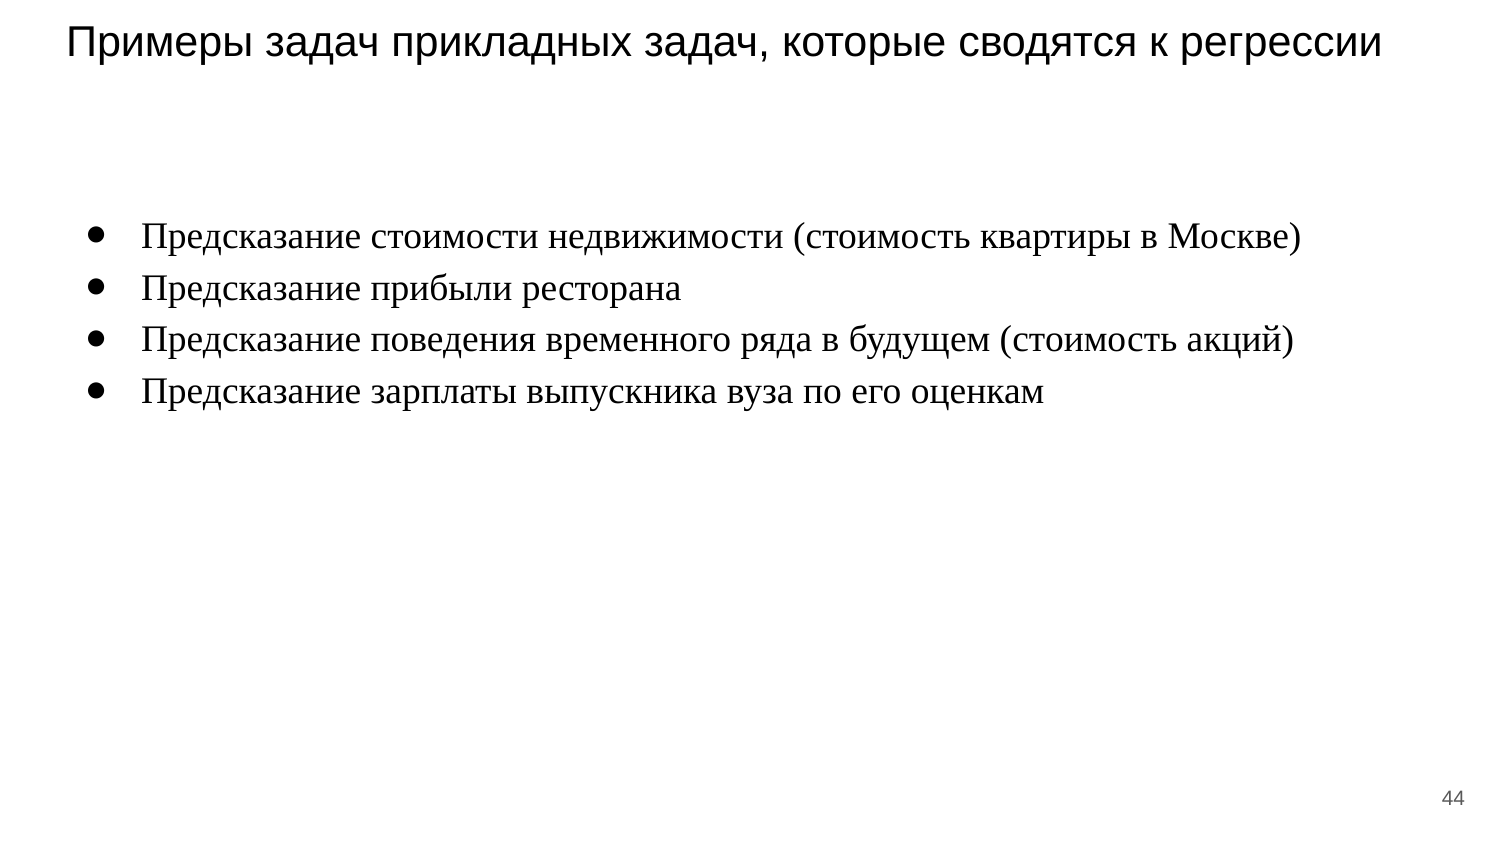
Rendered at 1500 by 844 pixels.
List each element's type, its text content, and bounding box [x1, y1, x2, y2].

slide_number ‹#› [1389, 764, 1480, 830]
title Примеры задач прикладных задач, которые сводятся к регрессии [51, 0, 1449, 92]
list Предсказание стоимости недвижимости (стоимость квартиры в Москве) Предсказание прибыли ресторана Предсказание поведения временного ряда в будущем (стоимость акций) Предсказание зарплаты выпускника вуза по его оценкам [51, 189, 1449, 750]
